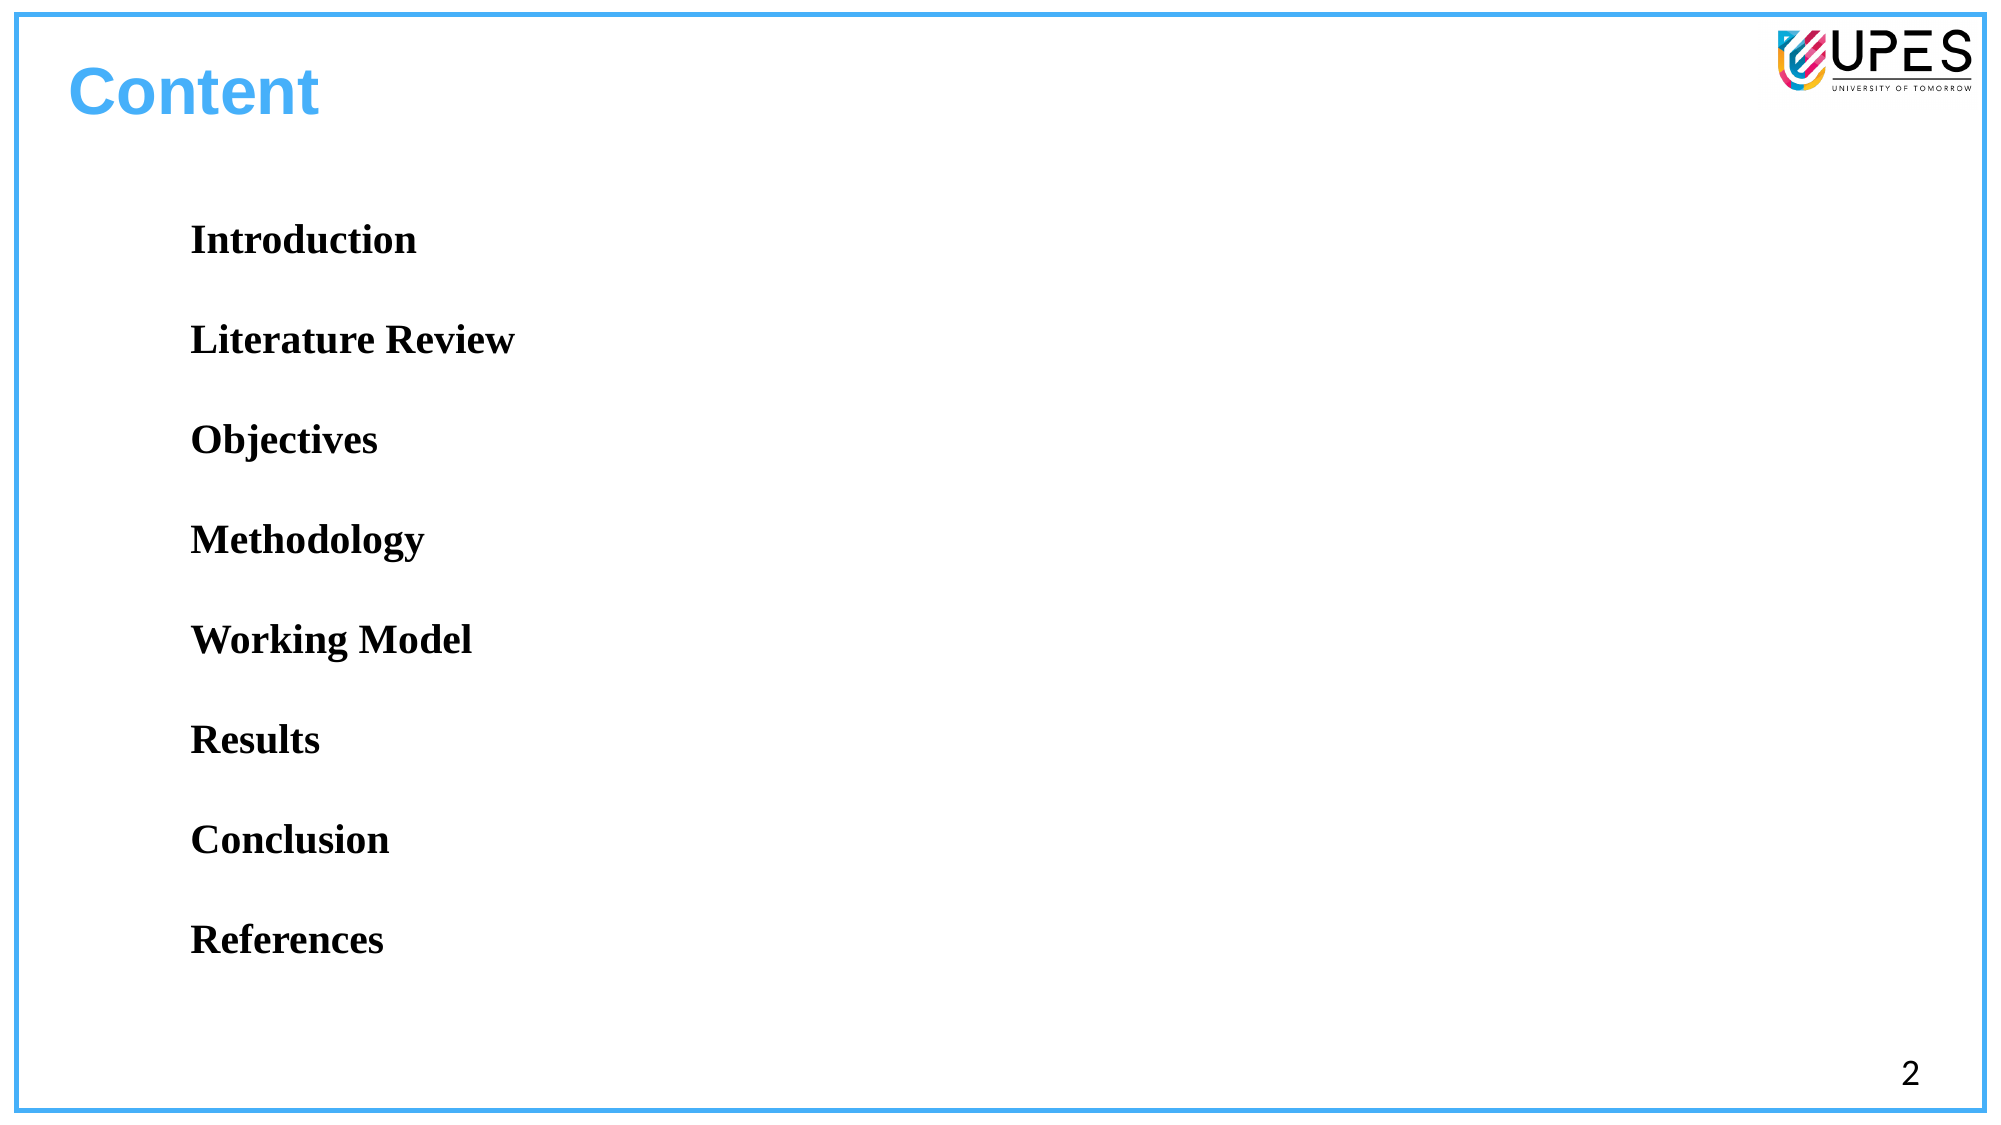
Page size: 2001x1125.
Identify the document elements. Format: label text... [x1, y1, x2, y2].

text_box Content [53, 40, 1289, 136]
picture [1758, 20, 1978, 110]
text_box 2 [1886, 1040, 2000, 1101]
text_box Introduction Literature Review Objectives Methodology Working Model Results Conclusion References [175, 204, 1242, 1015]
